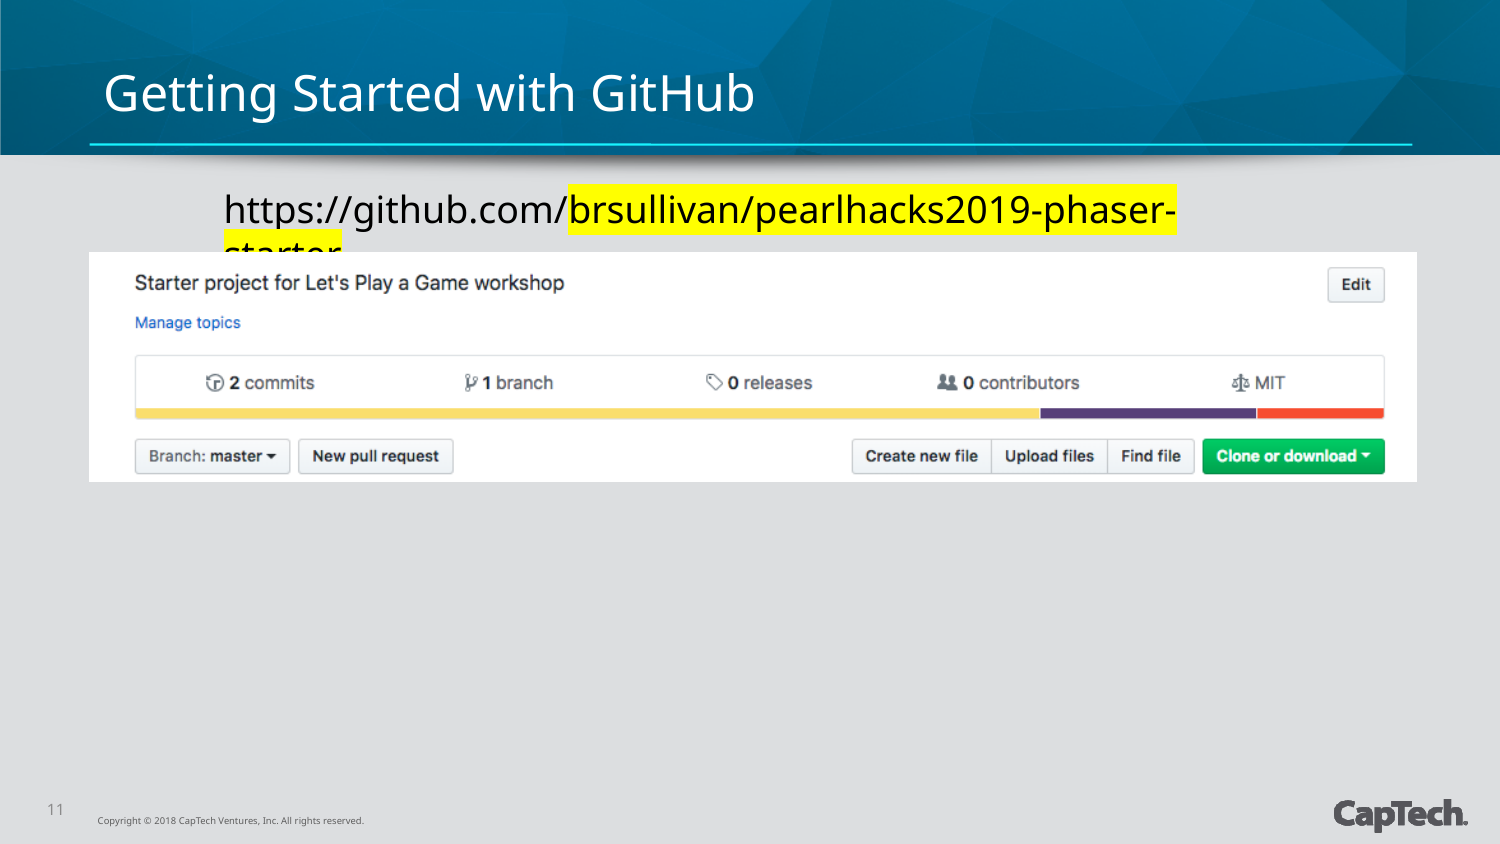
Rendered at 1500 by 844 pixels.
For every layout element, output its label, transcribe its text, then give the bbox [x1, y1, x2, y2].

picture [89, 252, 1417, 482]
title Getting Started with GitHub [89, 44, 1413, 146]
text_box https://github.com/brsullivan/pearlhacks2019-phaser-starter [208, 178, 1292, 252]
picture [1327, 793, 1471, 838]
slide_number 11 [31, 787, 83, 833]
